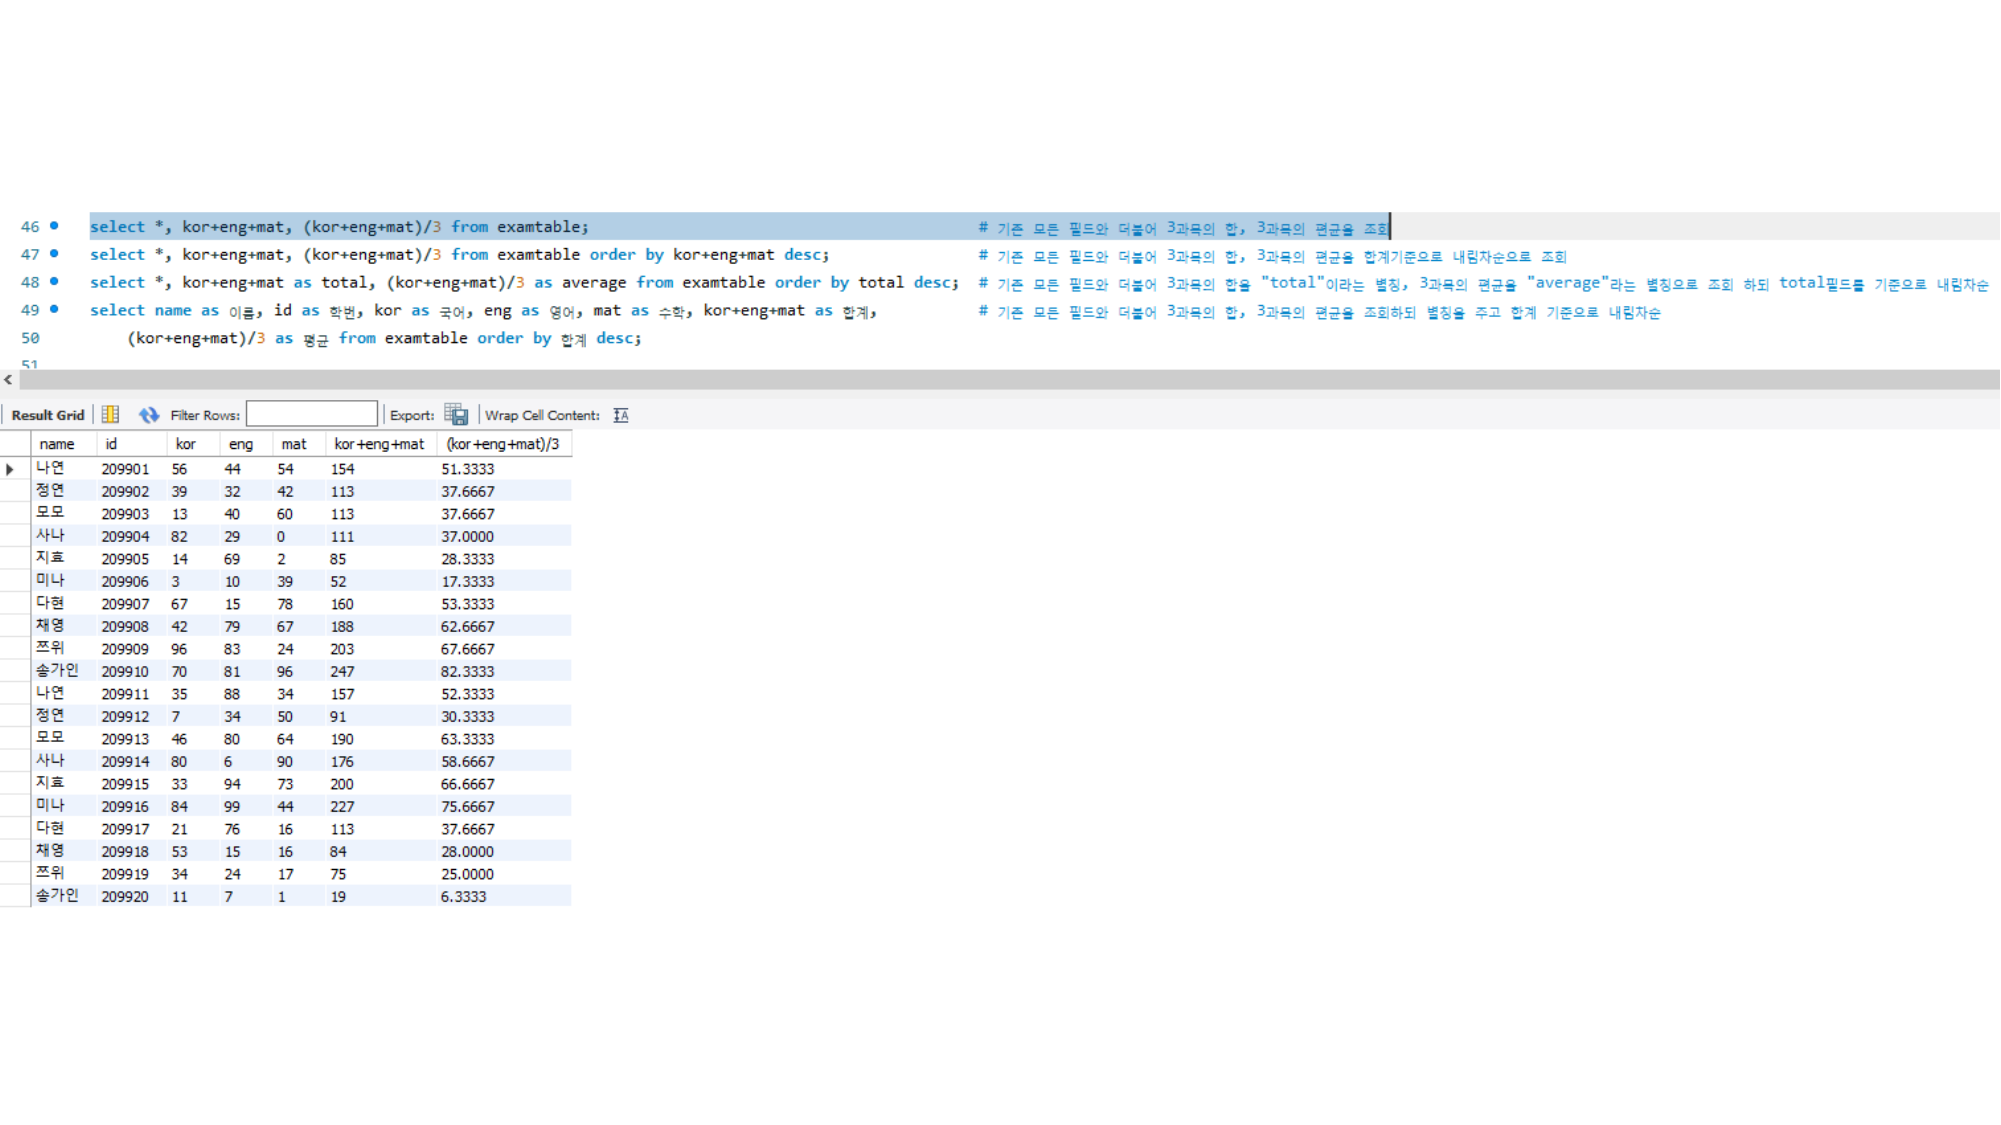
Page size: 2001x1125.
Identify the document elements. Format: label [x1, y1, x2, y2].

picture [0, 211, 2000, 914]
